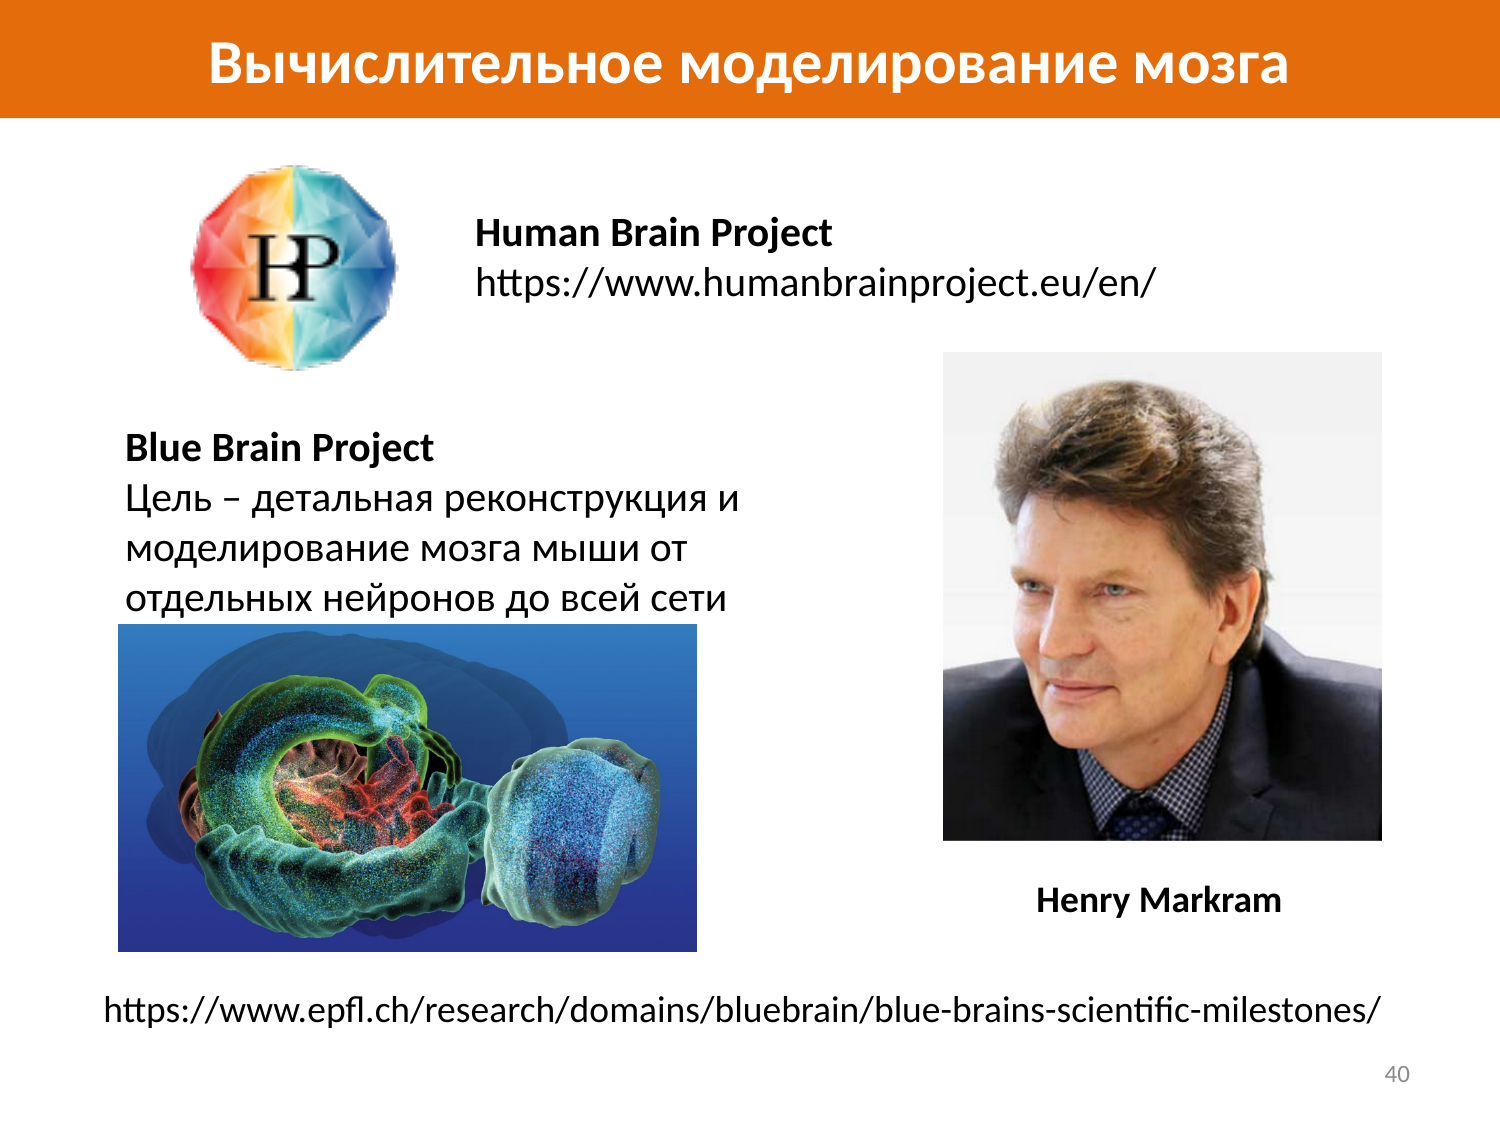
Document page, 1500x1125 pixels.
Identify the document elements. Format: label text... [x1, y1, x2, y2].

picture [943, 352, 1383, 842]
picture [117, 624, 698, 952]
slide_number 40 [1074, 1042, 1425, 1103]
title Вычислительное моделирование мозга [0, 0, 1500, 119]
text_box Blue Brain Project Цель – детальная реконструкция и моделирование мозга мыши от отдельных нейронов до всей сети [110, 412, 815, 628]
text_box Human Brain Project https://www.humanbrainproject.eu/en/ [460, 196, 1341, 312]
text_box https://www.epfl.ch/research/domains/bluebrain/blue-brains-scientific-milestones/ [88, 977, 1474, 1038]
text_box Henry Markram [1021, 868, 1500, 928]
picture [182, 155, 408, 380]
